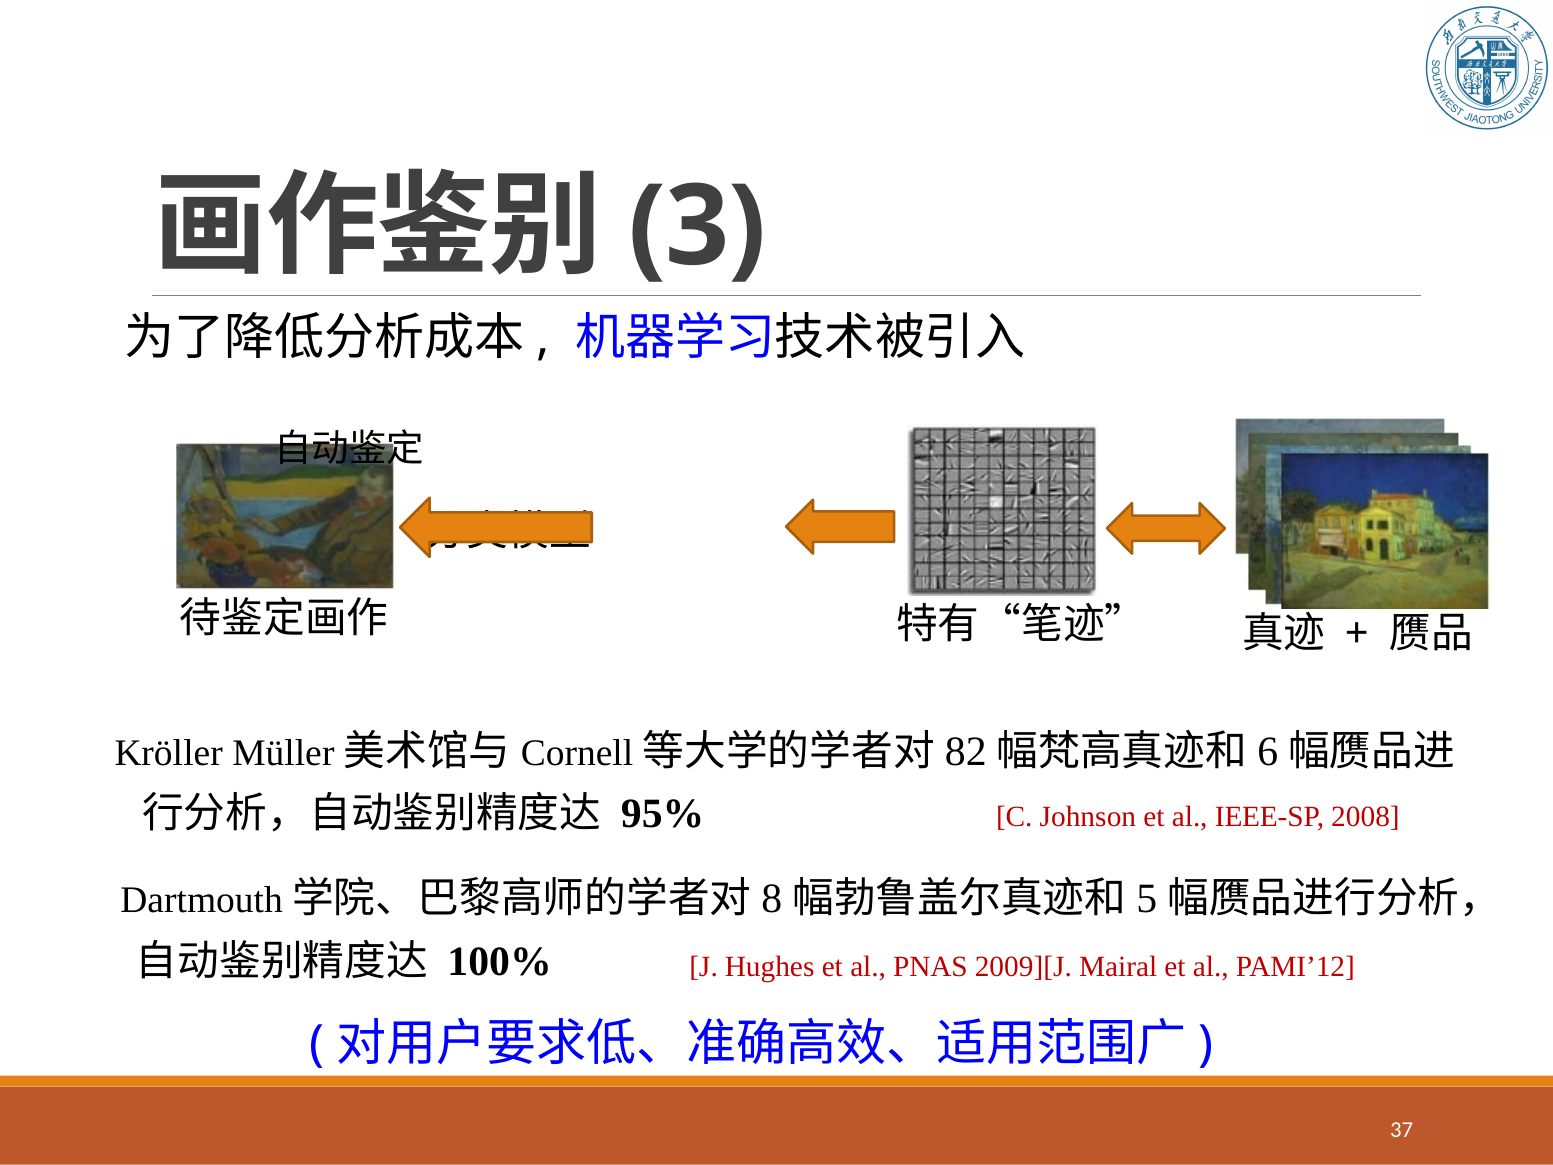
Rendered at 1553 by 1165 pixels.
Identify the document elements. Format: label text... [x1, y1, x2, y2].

text_box 为了降低分析成本, 机器学习技术被引入 自动鉴定 分类模型 [124, 316, 1025, 554]
text_box [J. Hughes et al., PNAS 2009][J. Mairal et al., PAMI’12] [689, 946, 1357, 982]
text_box 自动鉴别精度达 100% [135, 932, 552, 984]
picture [906, 422, 1099, 597]
slide_number 37 [1261, 1096, 1429, 1159]
text_box 特有“笔迹” [896, 607, 1147, 648]
text_box 真迹 + 赝品 [1242, 617, 1474, 657]
picture [1420, 0, 1553, 135]
text_box [785, 498, 896, 555]
text_box [C. Johnson et al., IEEE-SP, 2008] [996, 796, 1401, 833]
text_box 行分析，自动鉴别精度达 95% [142, 785, 705, 837]
text_box 待鉴定画作 [179, 600, 389, 641]
text_box Kröller Müller美术馆与Cornell等大学的学者对82幅梵高真迹和6幅赝品进 [114, 723, 1456, 774]
picture [1233, 416, 1491, 609]
text_box Dartmouth学院、巴黎高师的学者对8幅勃鲁盖尔真迹和5幅赝品进行分析， [120, 870, 1502, 921]
title 画作鉴别(3) [139, 48, 1421, 295]
text_box [1107, 501, 1226, 555]
text_box (对用户要求低、准确高效、适用范围广) [309, 1022, 1214, 1071]
picture [174, 441, 395, 591]
text_box [402, 496, 594, 559]
